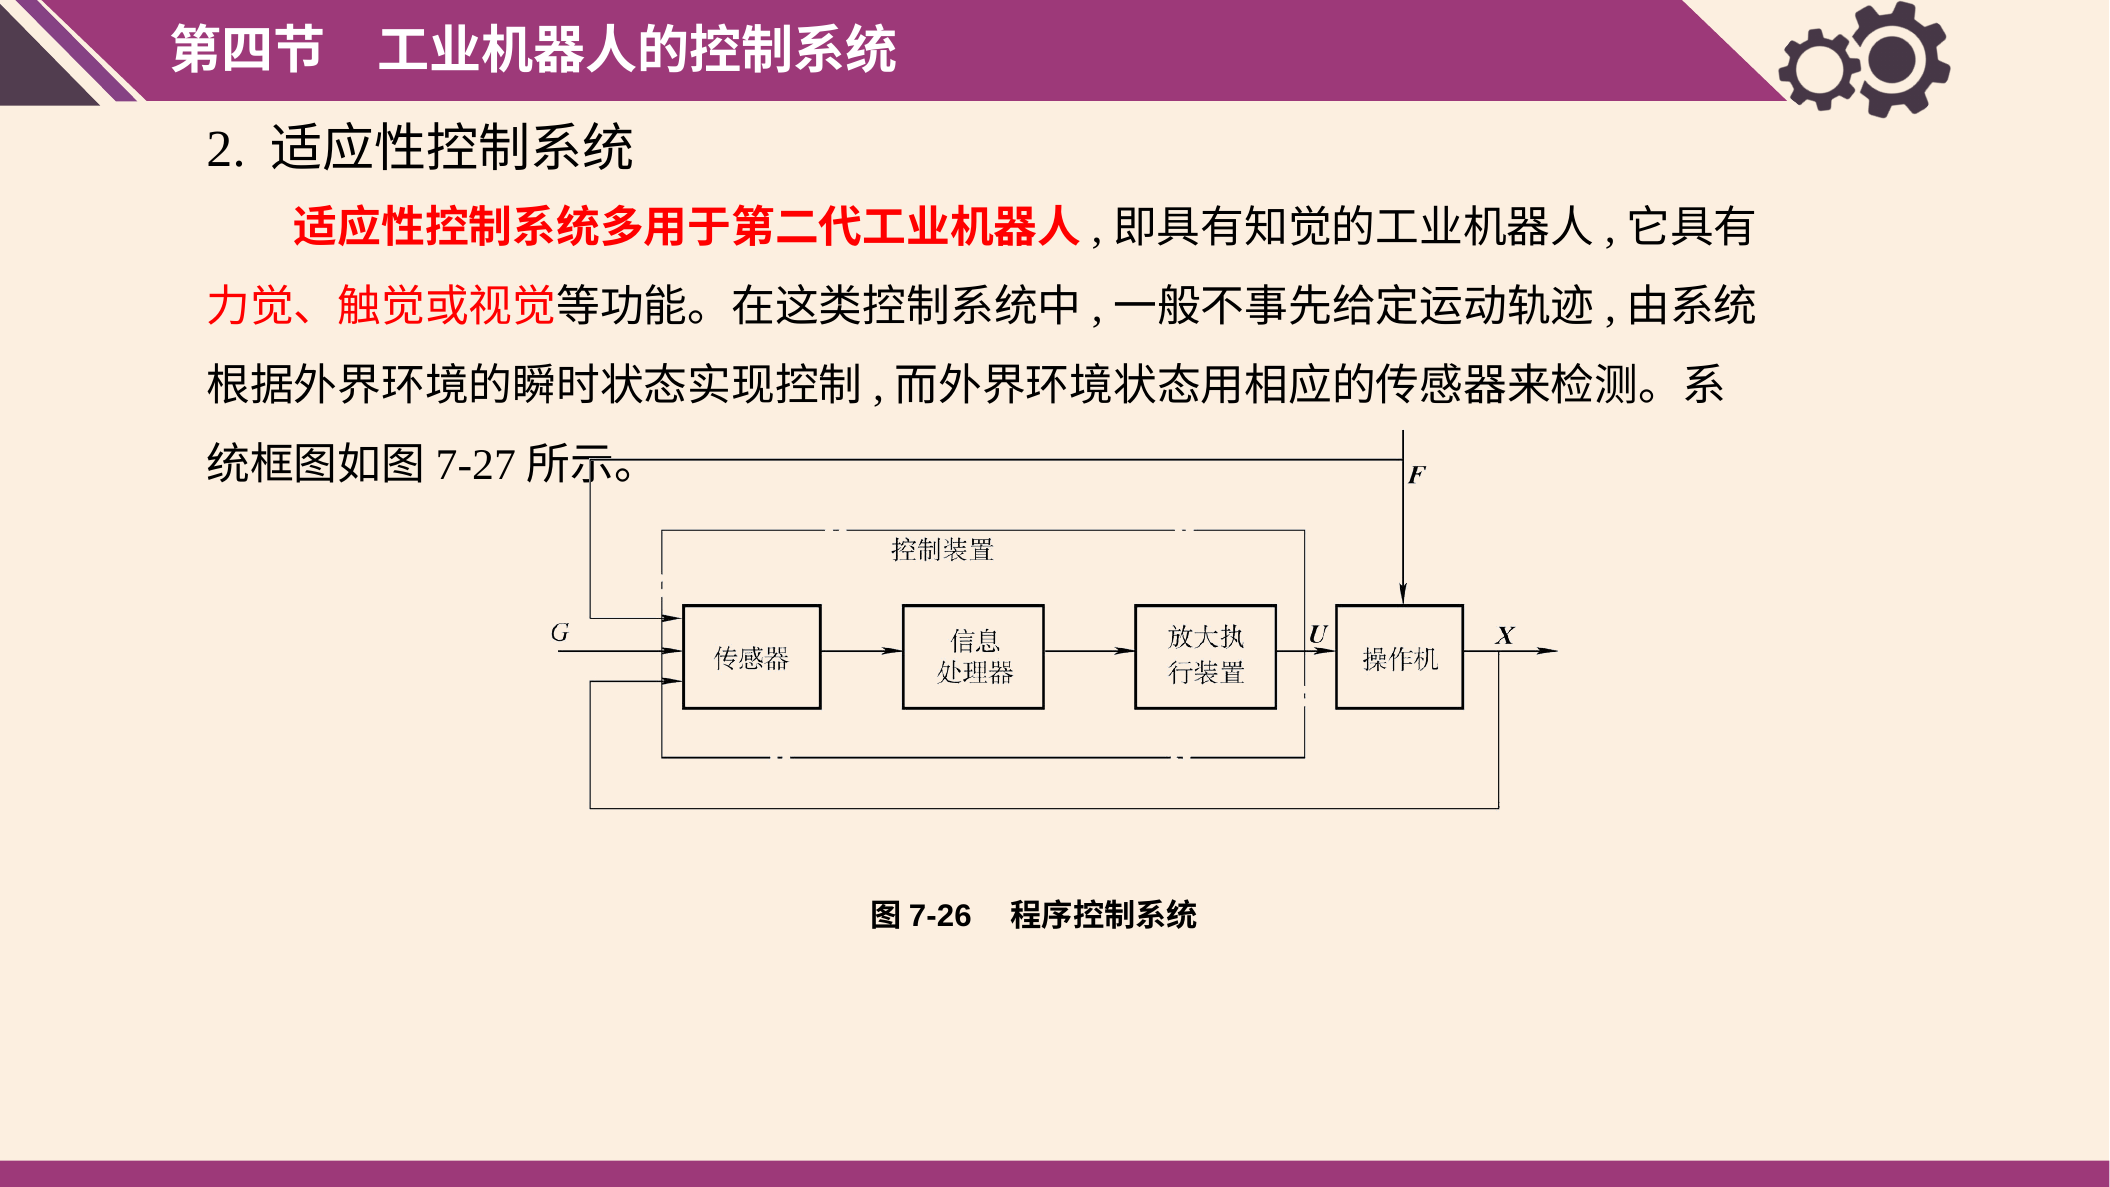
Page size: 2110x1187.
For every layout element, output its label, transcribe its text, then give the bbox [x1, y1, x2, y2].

text_box 图7-26 程序控制系统 [854, 868, 1456, 941]
picture [1793, 0, 1942, 139]
picture [543, 423, 1566, 814]
text_box 2. 适应性控制系统 [190, 75, 1665, 185]
text_box [0, 2, 103, 107]
text_box [0, 1160, 2110, 1187]
text_box [40, 0, 1790, 103]
text_box 第四节 工业机器人的控制系统 [153, 8, 1460, 87]
text_box [13, 0, 140, 103]
text_box 适应性控制系统多用于第二代工业机器人,即具有知觉的工业机器人,它具有力觉、触觉或视觉等功能。在这类控制系统中,一般不事先给定运动轨迹,由系统根据外界环境的瞬时状态实现控制,而外界环境状态用相应的传感器来检测。系统框图如图7-27所示。 [190, 165, 1783, 496]
